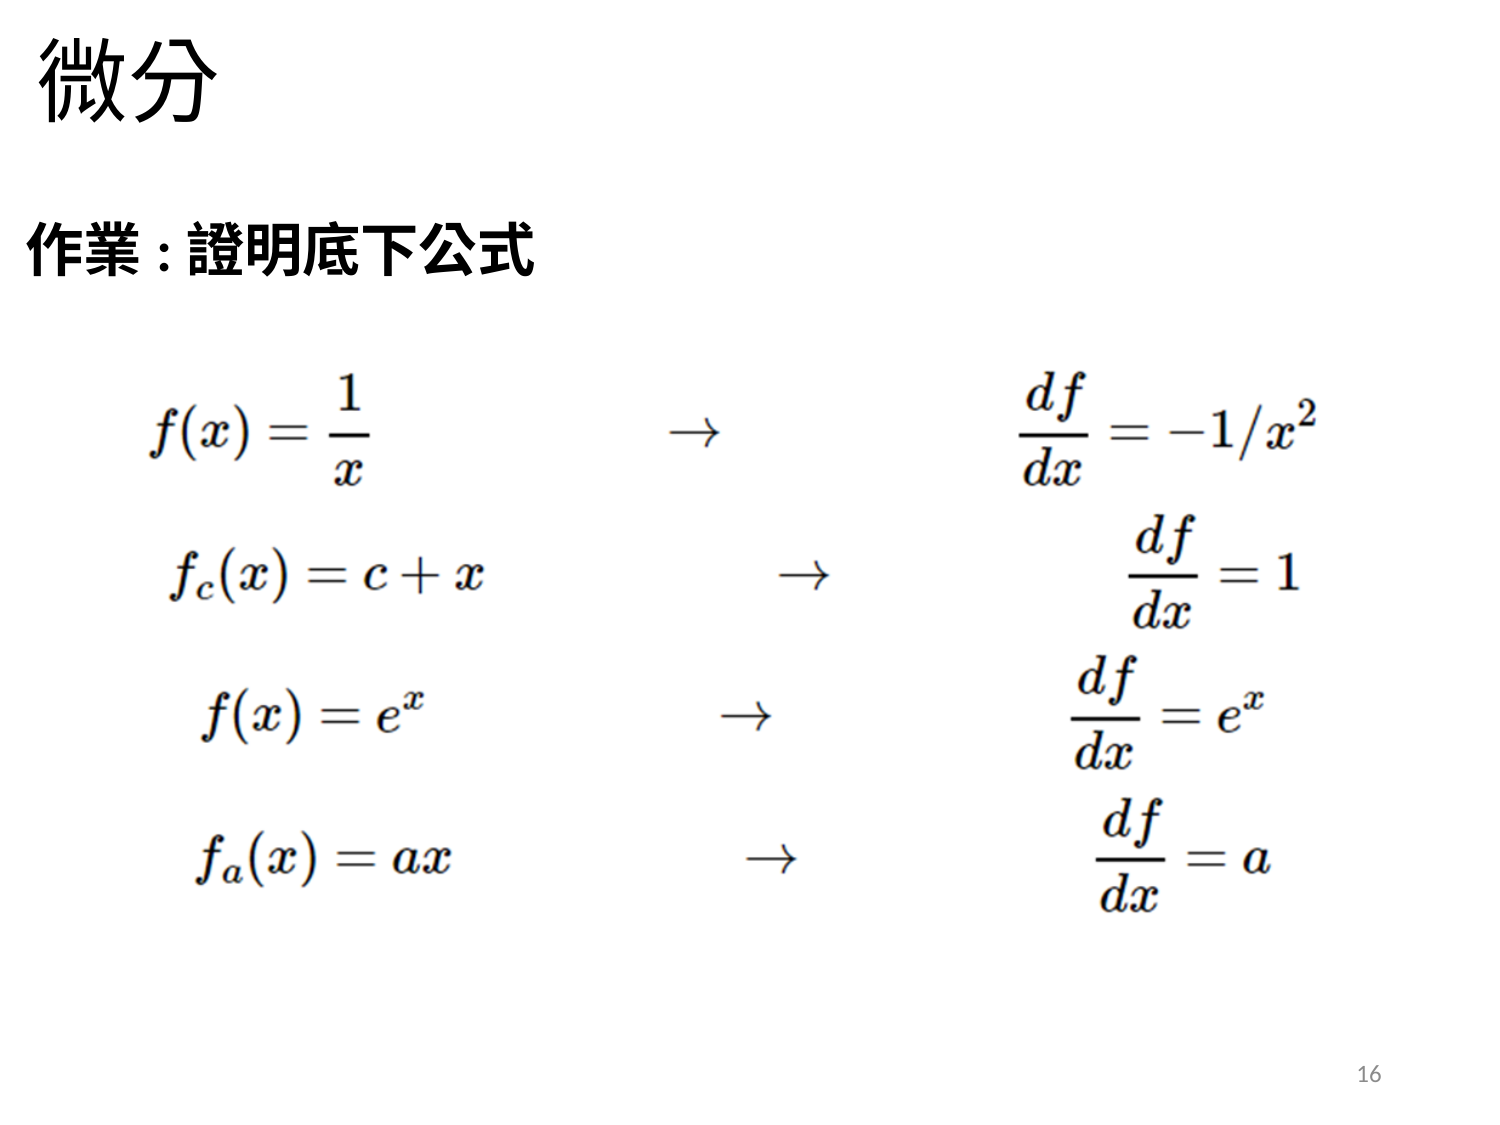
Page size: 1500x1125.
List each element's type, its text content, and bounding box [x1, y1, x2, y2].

picture [119, 338, 1339, 952]
slide_number 16 [1059, 1042, 1397, 1103]
text_box 微分 [21, 29, 256, 159]
text_box 作業:證明底下公式 [10, 205, 551, 291]
